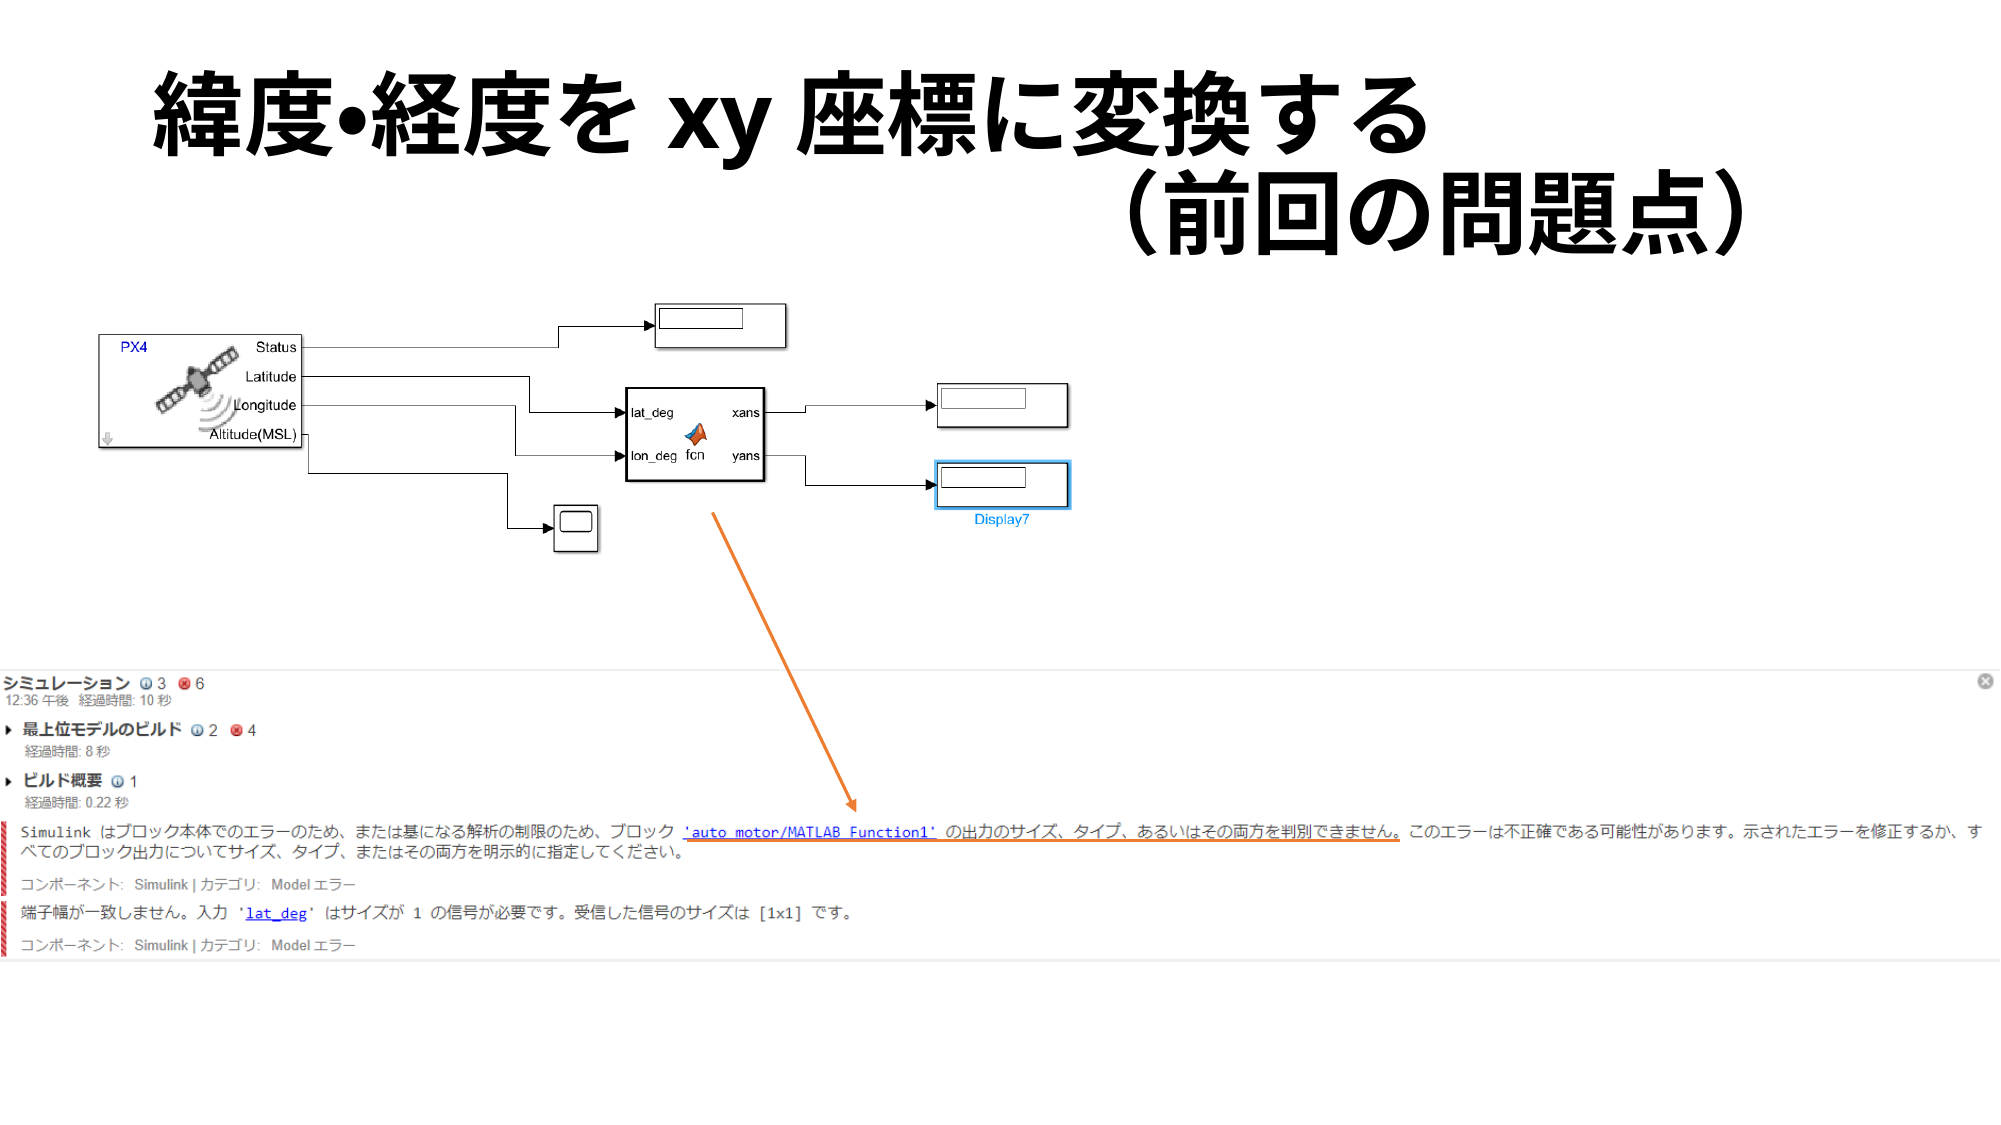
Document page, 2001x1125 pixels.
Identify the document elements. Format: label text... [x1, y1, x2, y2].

title 緯度・経度をxy座標に変換する （前回の問題点） [137, 59, 1863, 278]
picture [0, 669, 2000, 962]
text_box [712, 512, 857, 813]
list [59, 253, 1086, 591]
